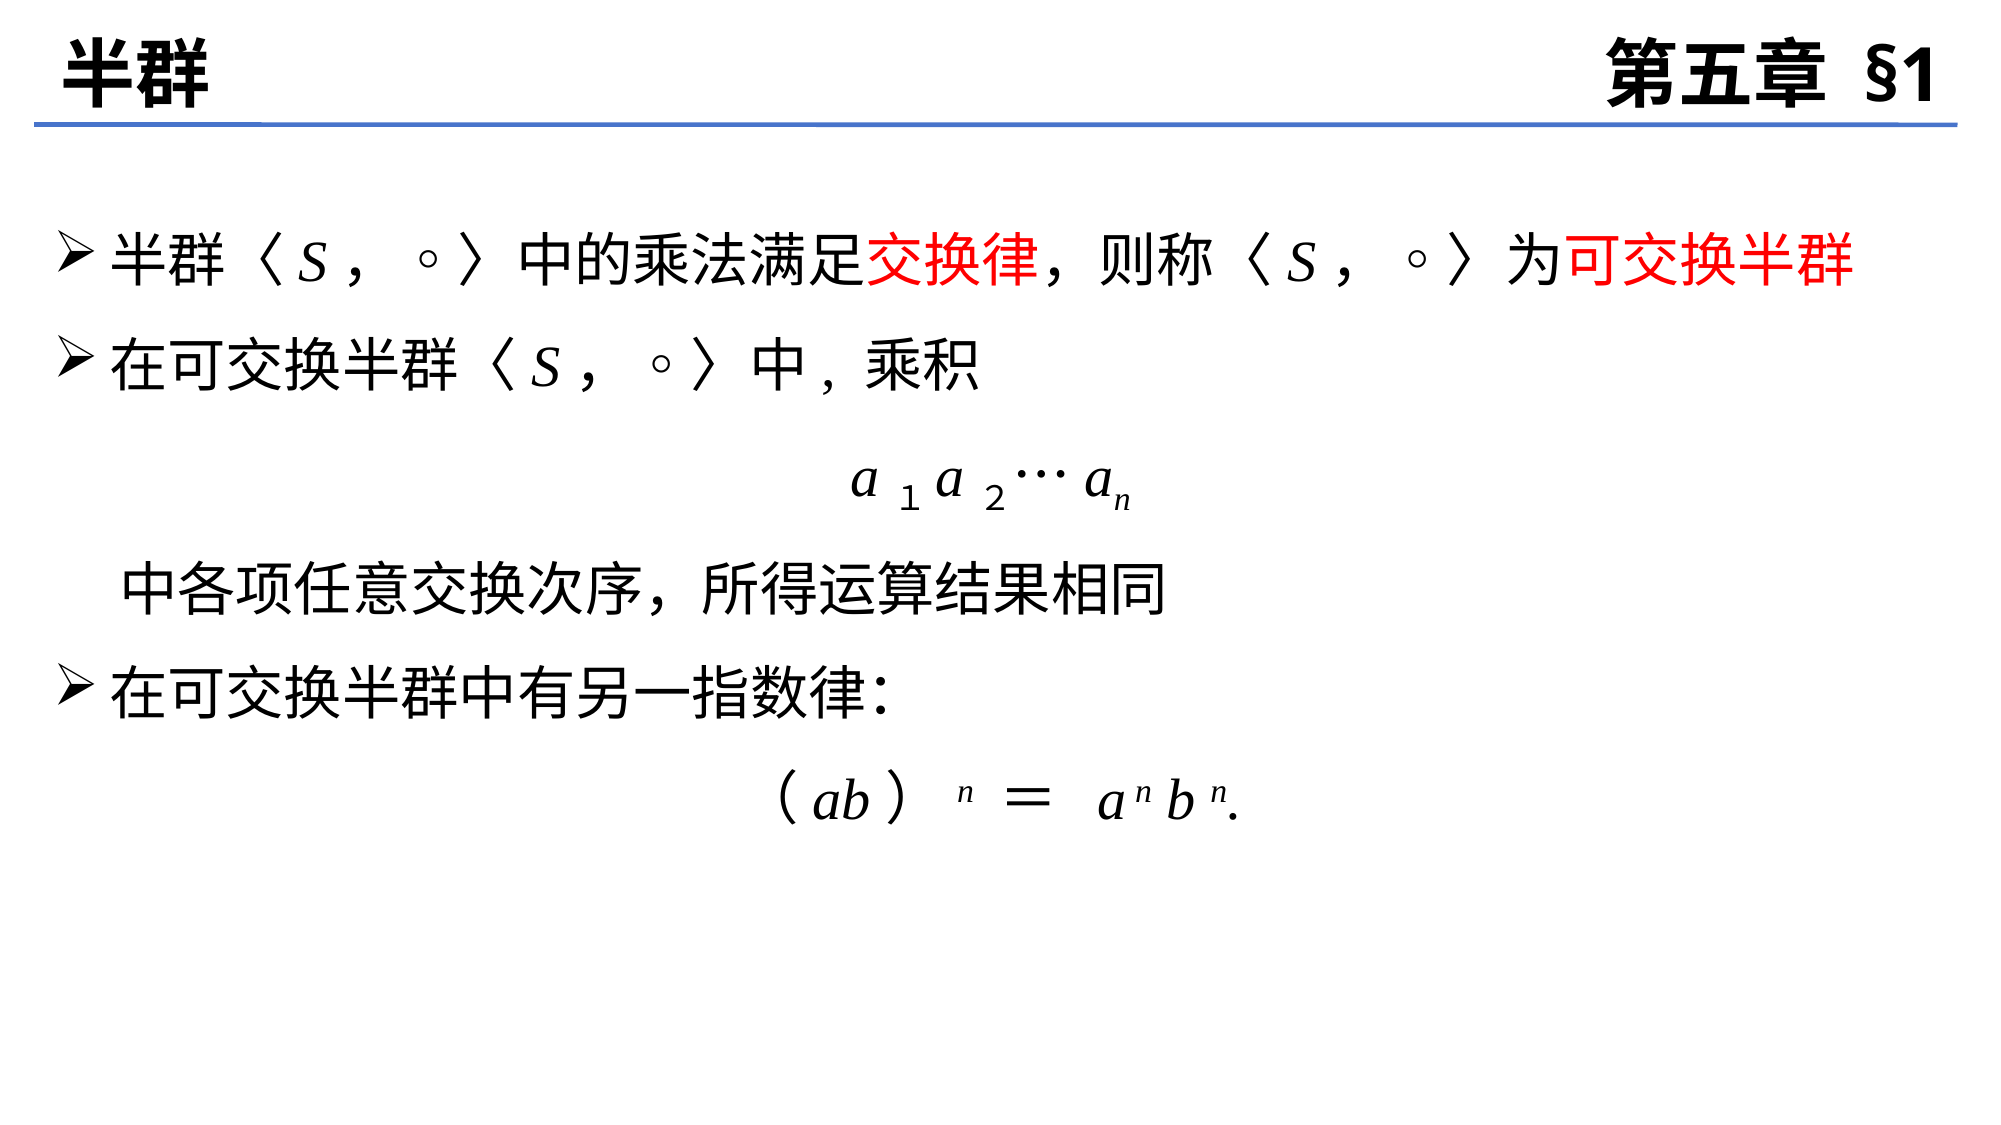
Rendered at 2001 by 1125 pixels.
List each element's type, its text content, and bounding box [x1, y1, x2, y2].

text_box 半群 [46, 18, 662, 124]
text_box 半群〈S，◦〉中的乘法满足交换律，则称〈S，◦〉为可交换半群 在可交换半群〈S，◦〉中, 乘积 a１a２…an 中各项任意交换次序，所得运算结果相同 在可交换半群中有另一指数律： （ab）n ＝ a n b n. [38, 181, 1958, 938]
text_box 第五章 §1 [1576, 19, 1958, 124]
